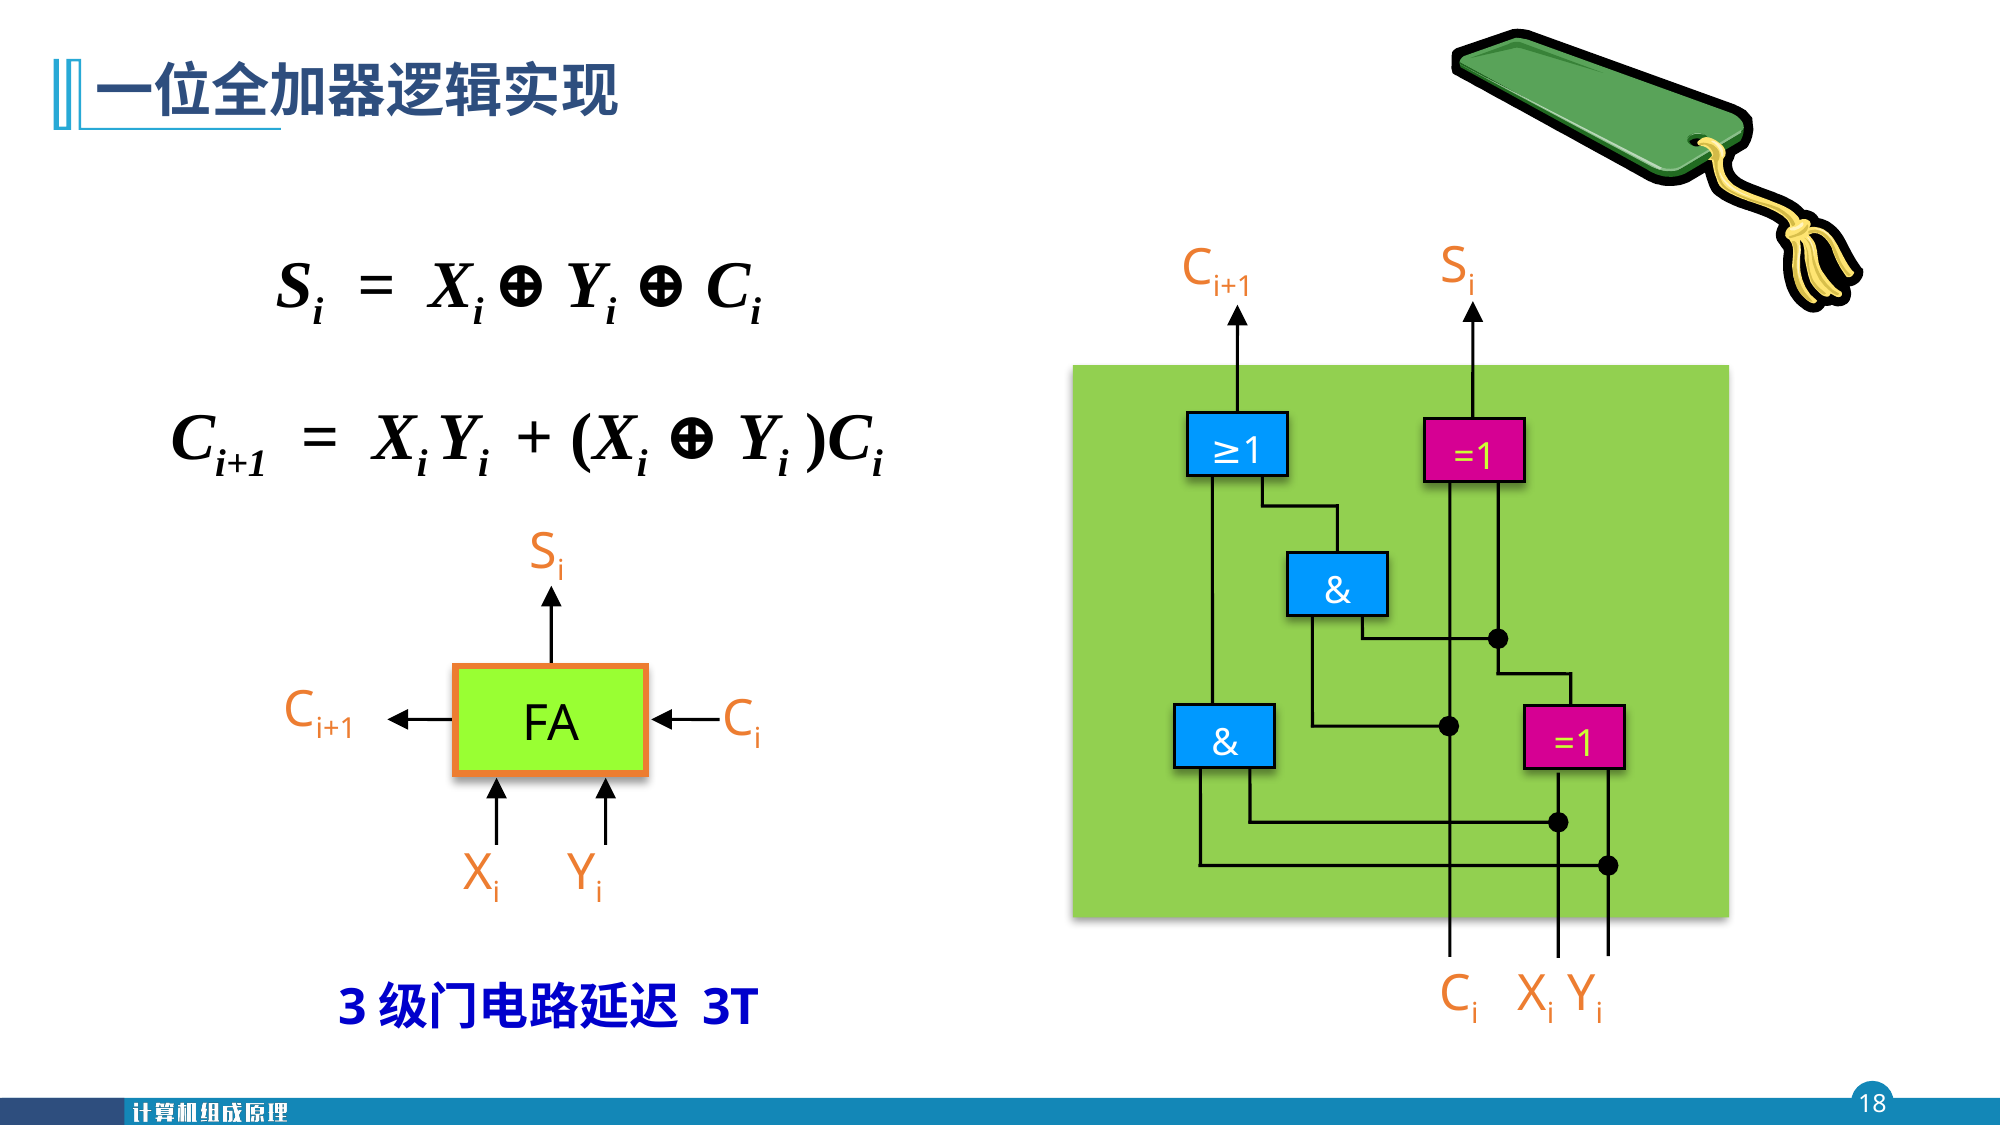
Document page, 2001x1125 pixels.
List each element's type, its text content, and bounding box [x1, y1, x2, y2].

text_box [1072, 365, 1424, 918]
title 一位全加器逻辑实现 [80, 42, 1450, 144]
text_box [1287, 552, 1424, 704]
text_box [269, 510, 790, 909]
text_box Ci+1 = Xi Yi + (Xi ⊕ Yi )Ci [112, 383, 941, 494]
text_box Si = Xi ⊕ Yi ⊕ Ci [104, 231, 933, 342]
picture [1450, 28, 1864, 314]
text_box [1174, 704, 1609, 866]
text_box 3级门电路延迟 3T [267, 962, 831, 1042]
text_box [1166, 226, 1338, 705]
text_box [1424, 225, 1803, 1030]
